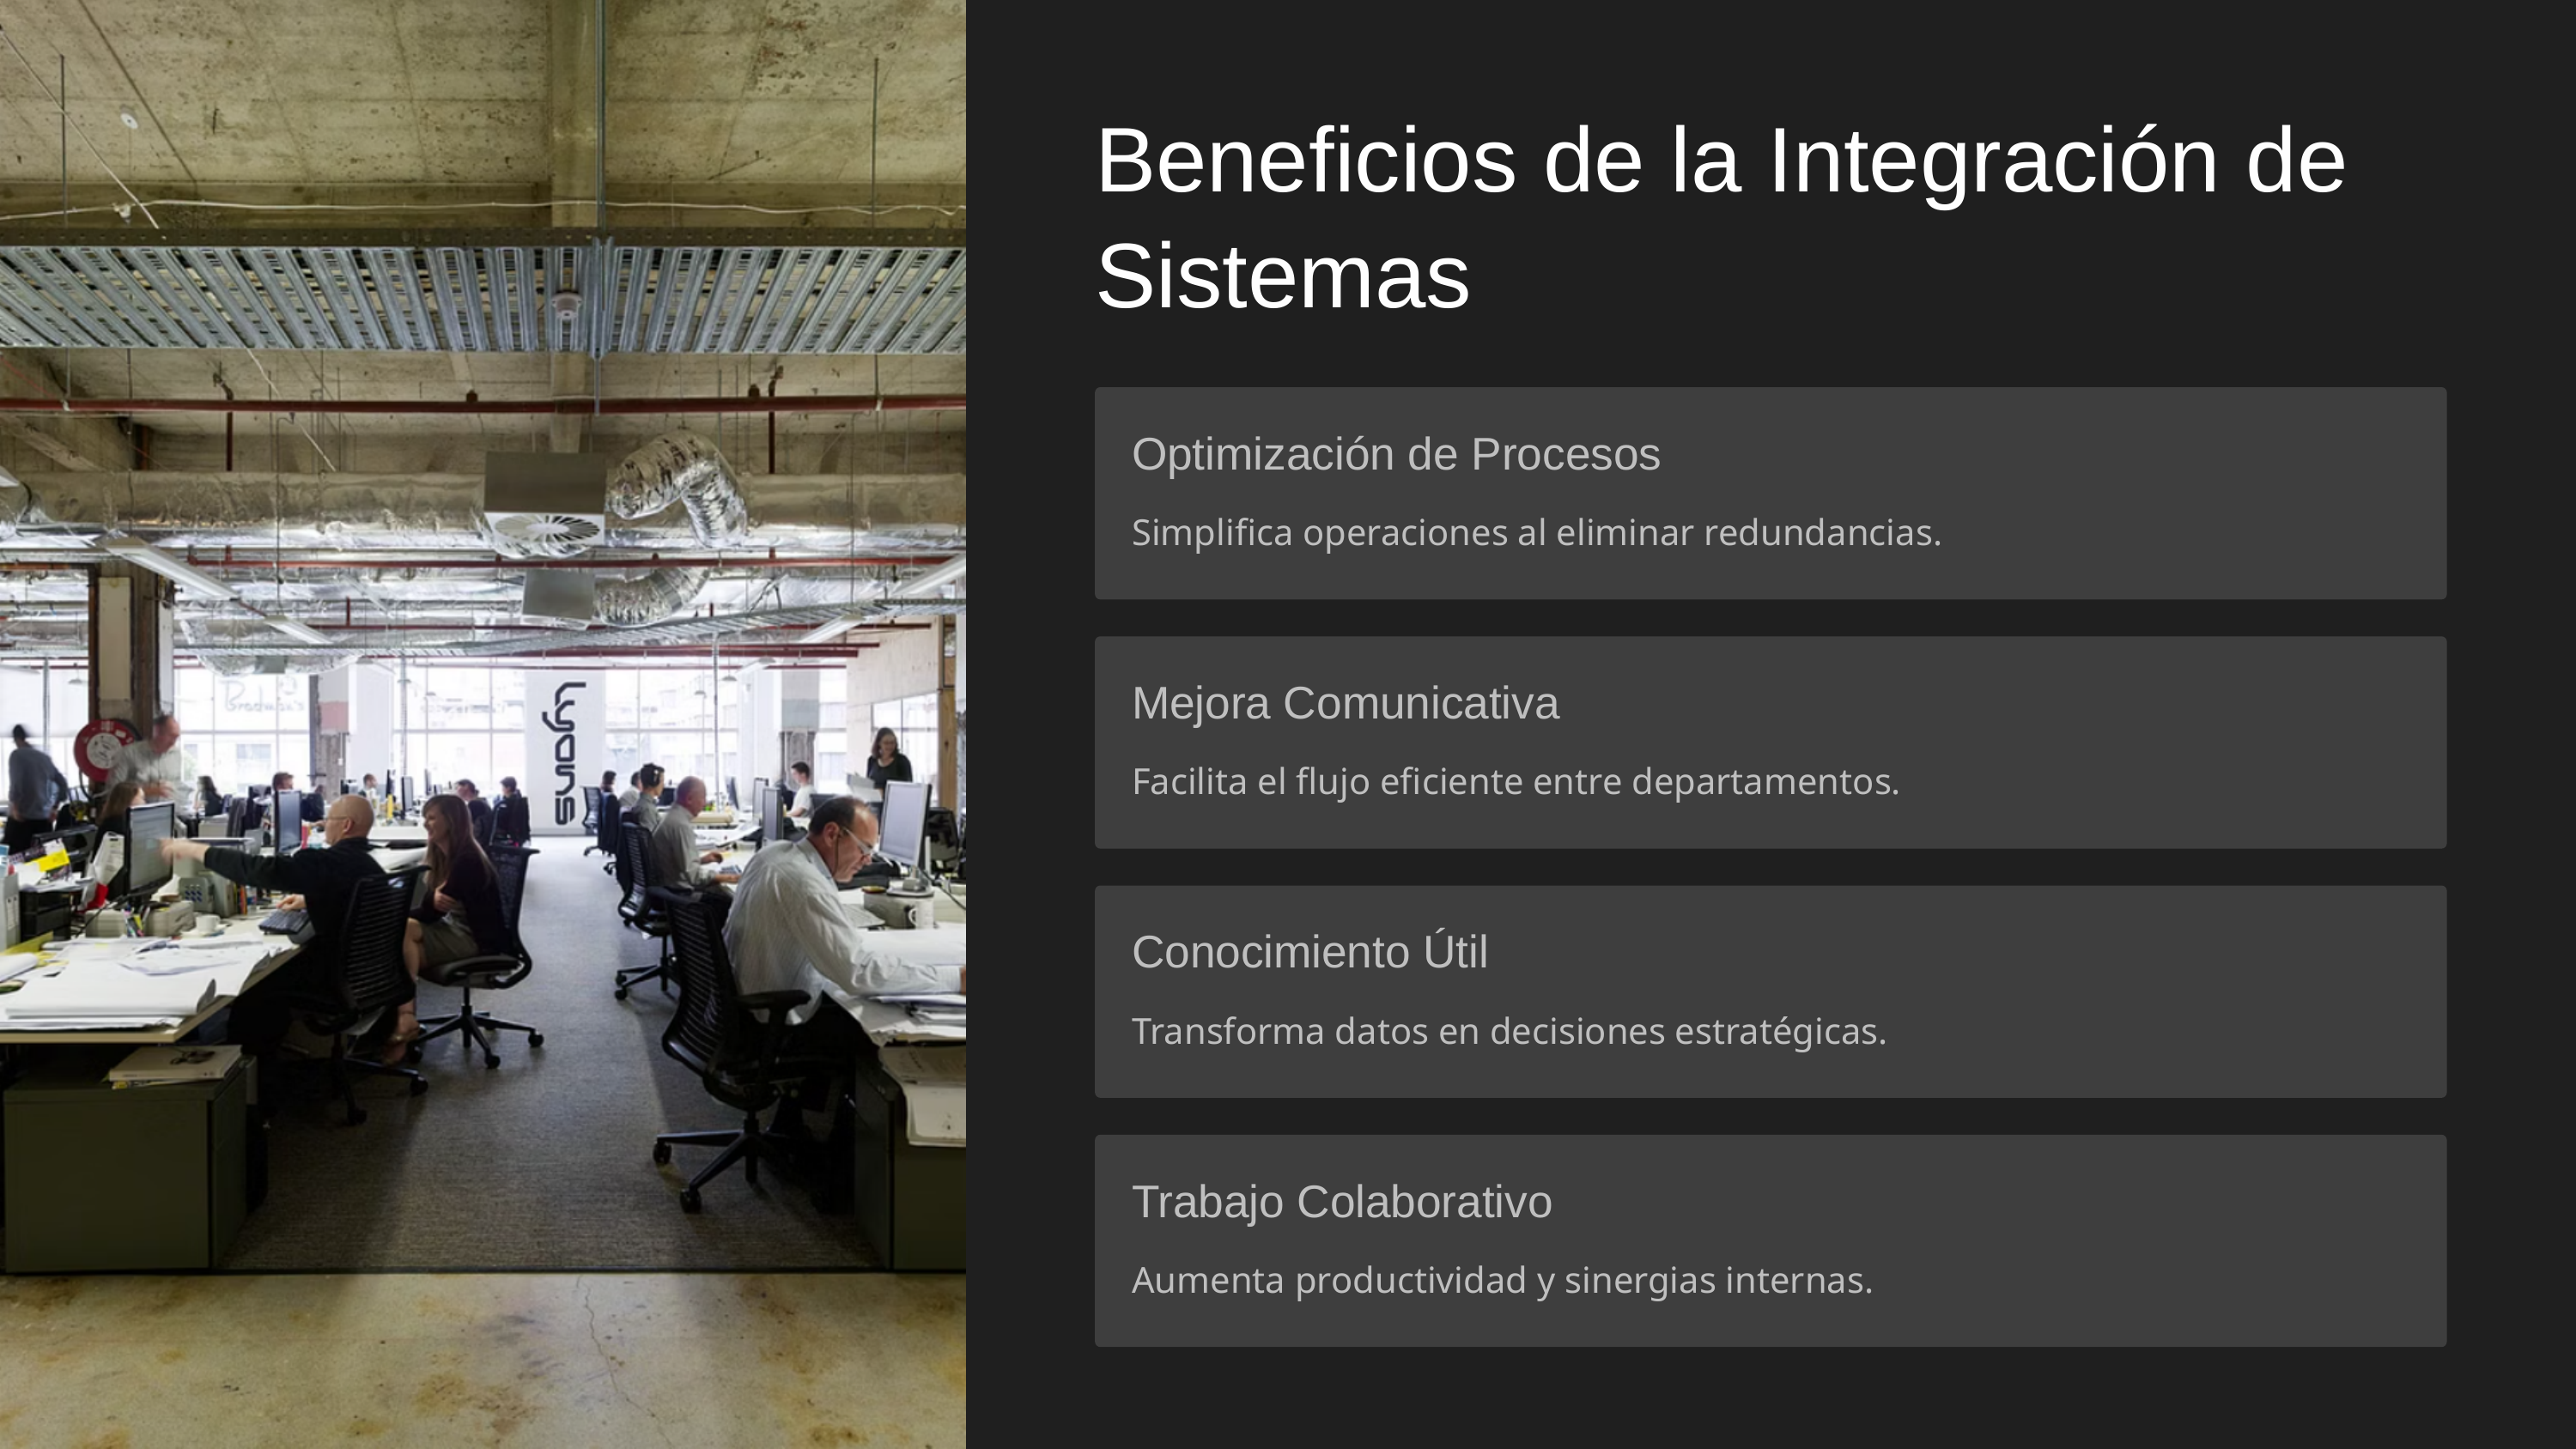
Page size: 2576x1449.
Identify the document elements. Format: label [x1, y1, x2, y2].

text_box [1131, 1171, 1594, 1229]
text_box [0, 0, 2576, 1449]
text_box [1094, 885, 2447, 1099]
text_box [1094, 1134, 2447, 1348]
text_box [1094, 386, 2447, 600]
text_box [1131, 752, 2410, 812]
text_box [1131, 922, 1594, 980]
text_box [1131, 503, 2410, 563]
text_box [1131, 672, 1594, 731]
text_box [1131, 1002, 2410, 1062]
text_box [1131, 1251, 2410, 1311]
text_box [1094, 635, 2447, 849]
text_box [1131, 423, 1690, 482]
text_box [1094, 101, 2447, 332]
